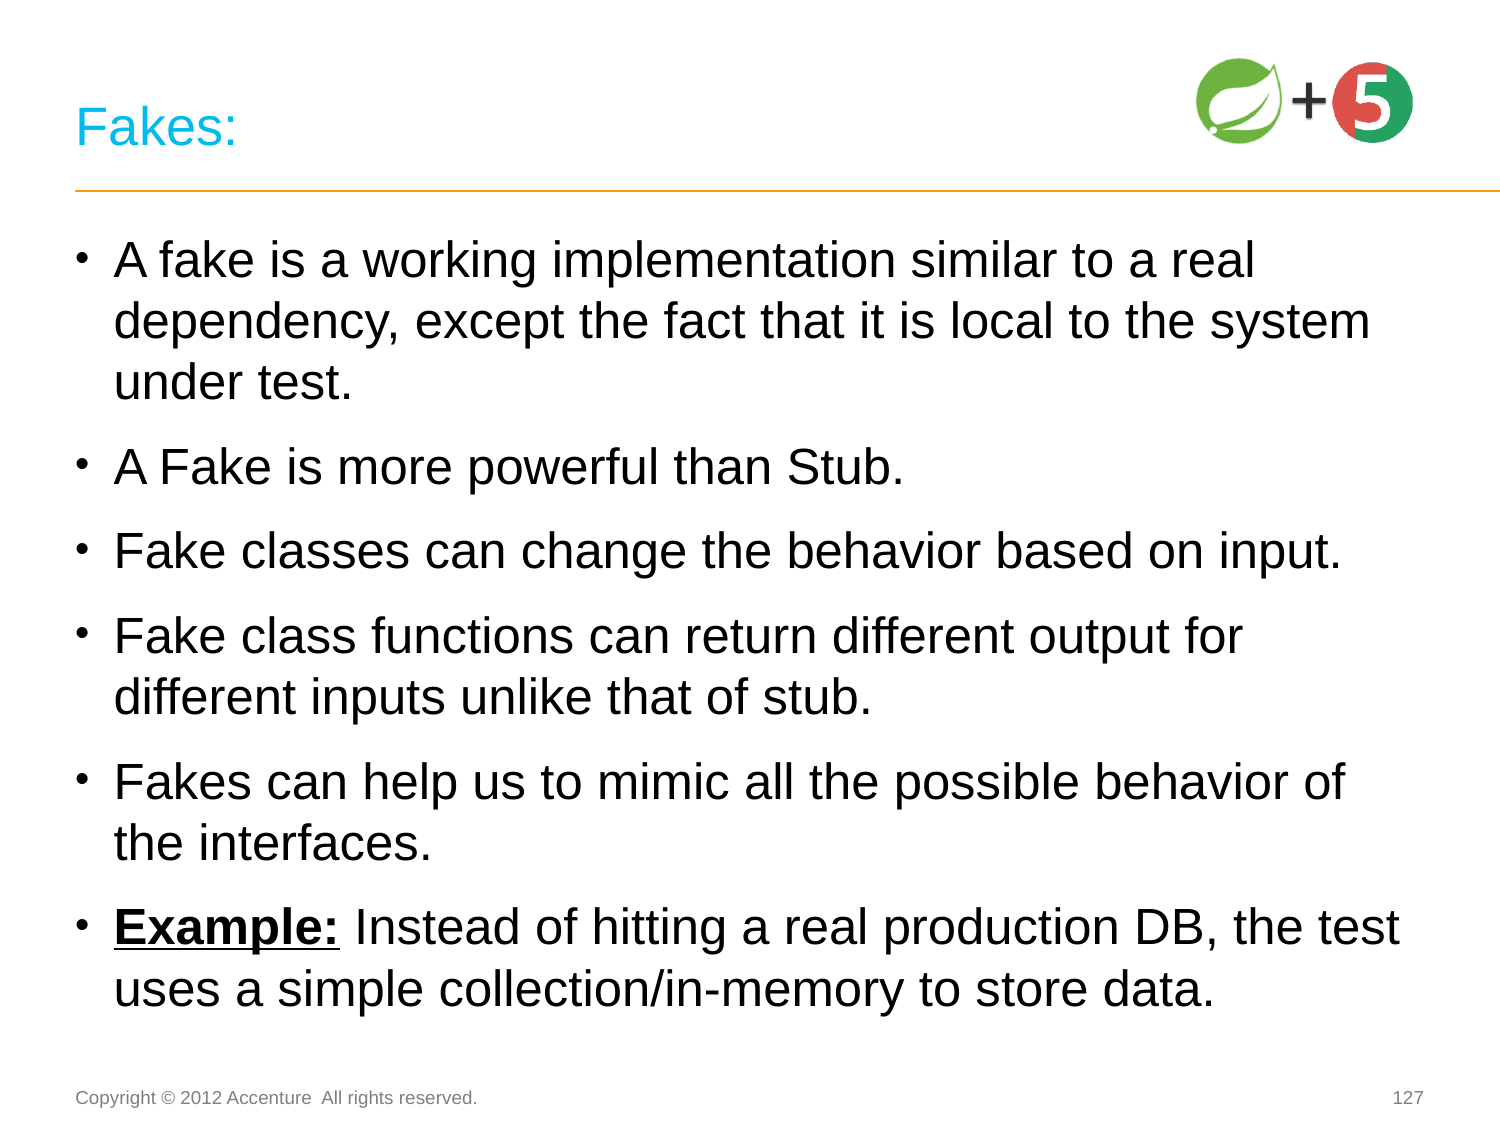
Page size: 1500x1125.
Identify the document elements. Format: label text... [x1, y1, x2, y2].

list A fake is a working implementation similar to a real dependency, except the fact that it is local to the system under test. A Fake is more powerful than Stub. Fake classes can change the behavior based on input. Fake class functions can return different output for different inputs unlike that of stub. Fakes can help us to mimic all the possible behavior of the interfaces. Example: Instead of hitting a real production DB, the test uses a simple collection/in-memory to store data. [75, 226, 1425, 1025]
title Fakes: [75, 27, 1422, 157]
